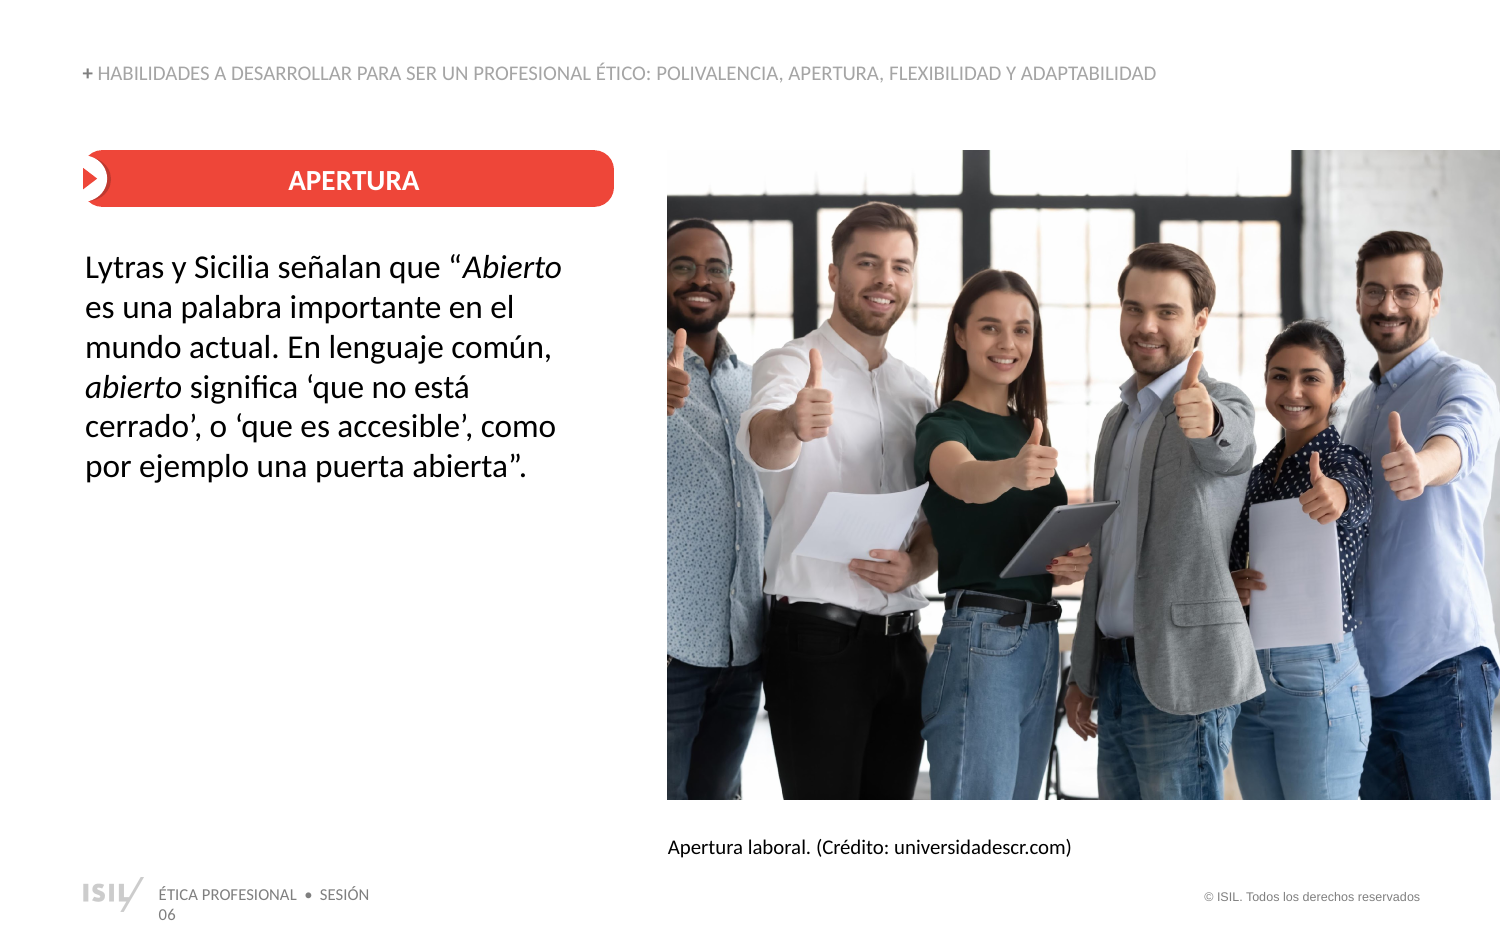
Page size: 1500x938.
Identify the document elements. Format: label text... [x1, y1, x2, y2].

text_box Apertura laboral. (Crédito: universidadescr.com) [667, 833, 1312, 859]
picture [666, 150, 1500, 800]
text_box APERTURA [92, 150, 614, 207]
text_box Lytras y Sicilia señalan que “Abierto es una palabra importante en el mundo actual. En lenguaje común, abierto significa ‘que no está cerrado’, o ‘que es accesible’, como por ejemplo una puerta abierta”. [83, 244, 593, 525]
text_box + HABILIDADES A DESARROLLAR PARA SER UN PROFESIONAL ÉTICO: POLIVALENCIA, APERTURA, FLEXIBILIDAD Y ADAPTABILIDAD [82, 62, 1203, 85]
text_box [57, 154, 112, 202]
